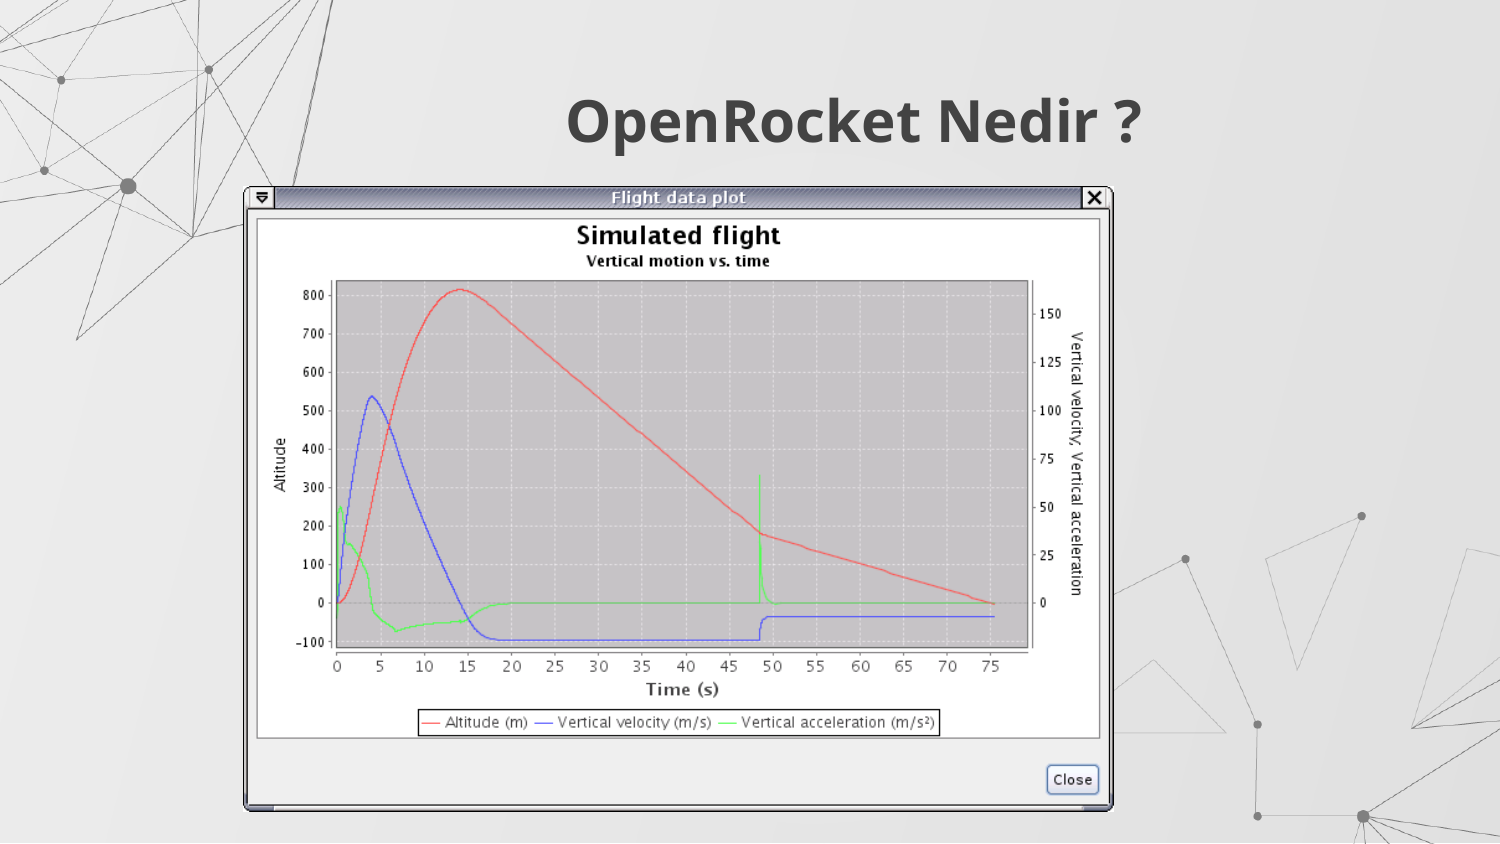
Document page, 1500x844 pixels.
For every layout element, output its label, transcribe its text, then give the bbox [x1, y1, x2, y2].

picture [0, 0, 1500, 844]
title OpenRocket Nedir ? [379, 25, 1328, 169]
